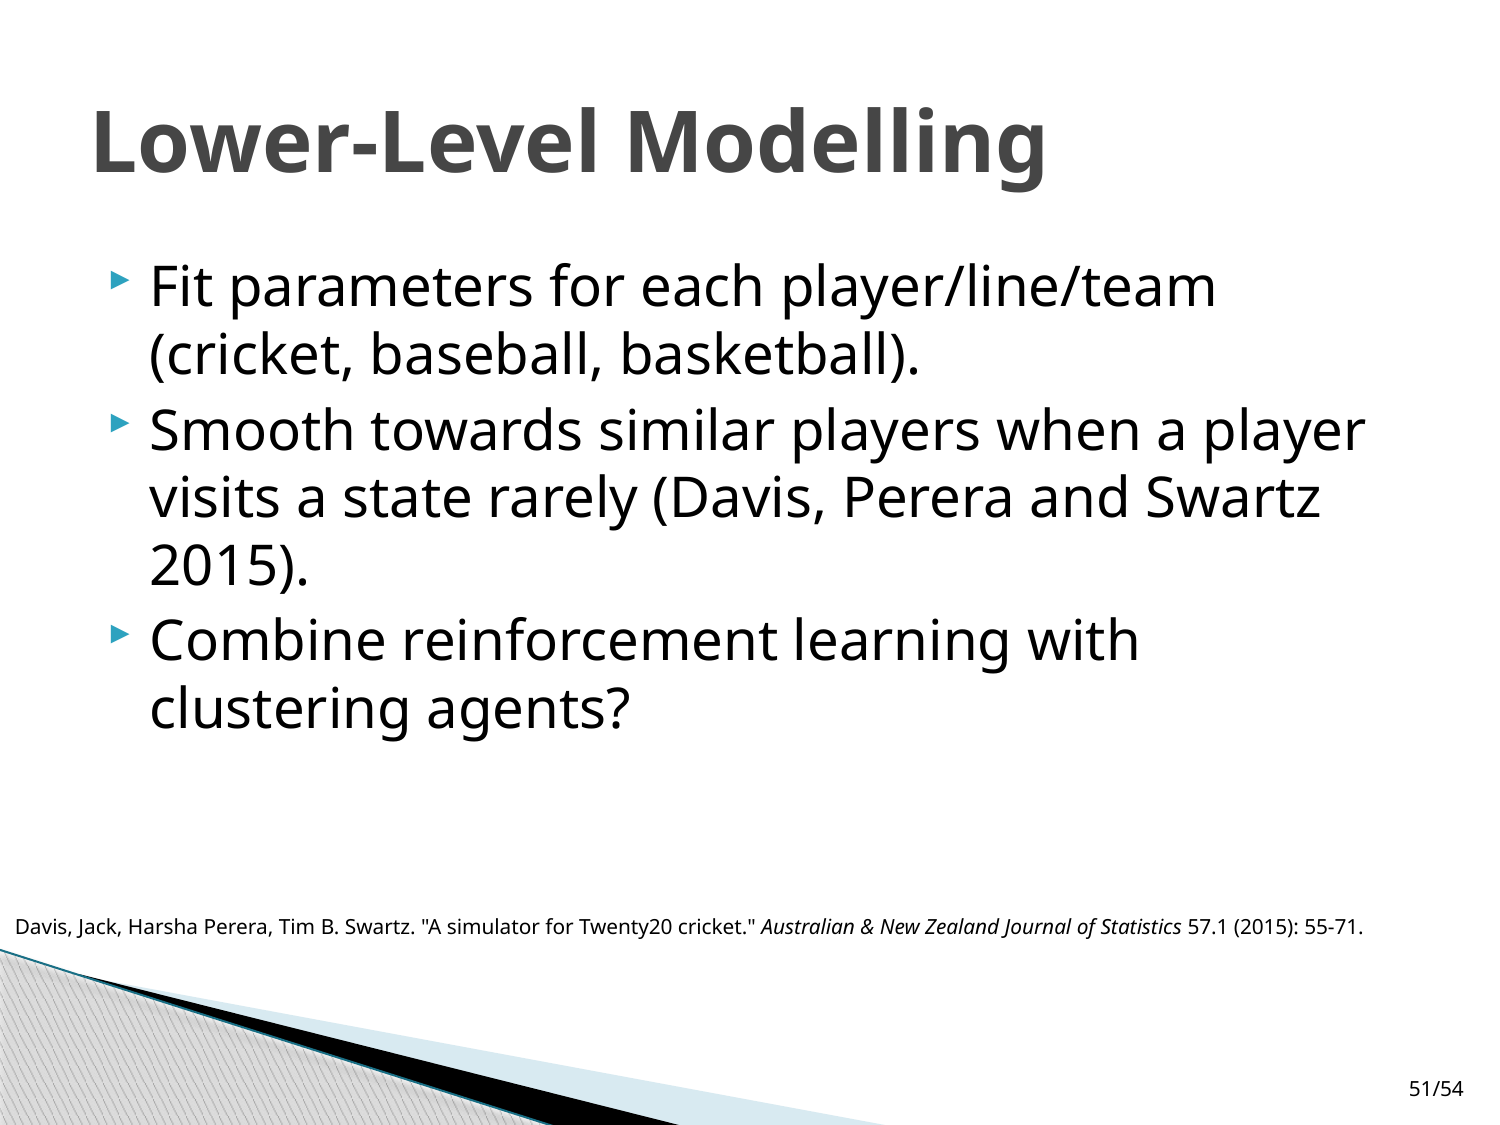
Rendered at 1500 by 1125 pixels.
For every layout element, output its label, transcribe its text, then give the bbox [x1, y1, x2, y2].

slide_number 51/54 [1376, 1051, 1479, 1112]
list Fit parameters for each player/line/team (cricket, baseball, basketball). Smooth towards similar players when a player visits a state rarely (Davis, Perera and Swartz 2015). Combine reinforcement learning with clustering agents? [75, 243, 1425, 811]
title Lower-Level Modelling [75, 45, 1425, 233]
footer Davis, Jack, Harsha Perera, Tim B. Swartz. "A simulator for Twenty20 cricket." Australian & New Zealand Journal of Statistics 57.1 (2015): 55-71. [0, 893, 1500, 946]
